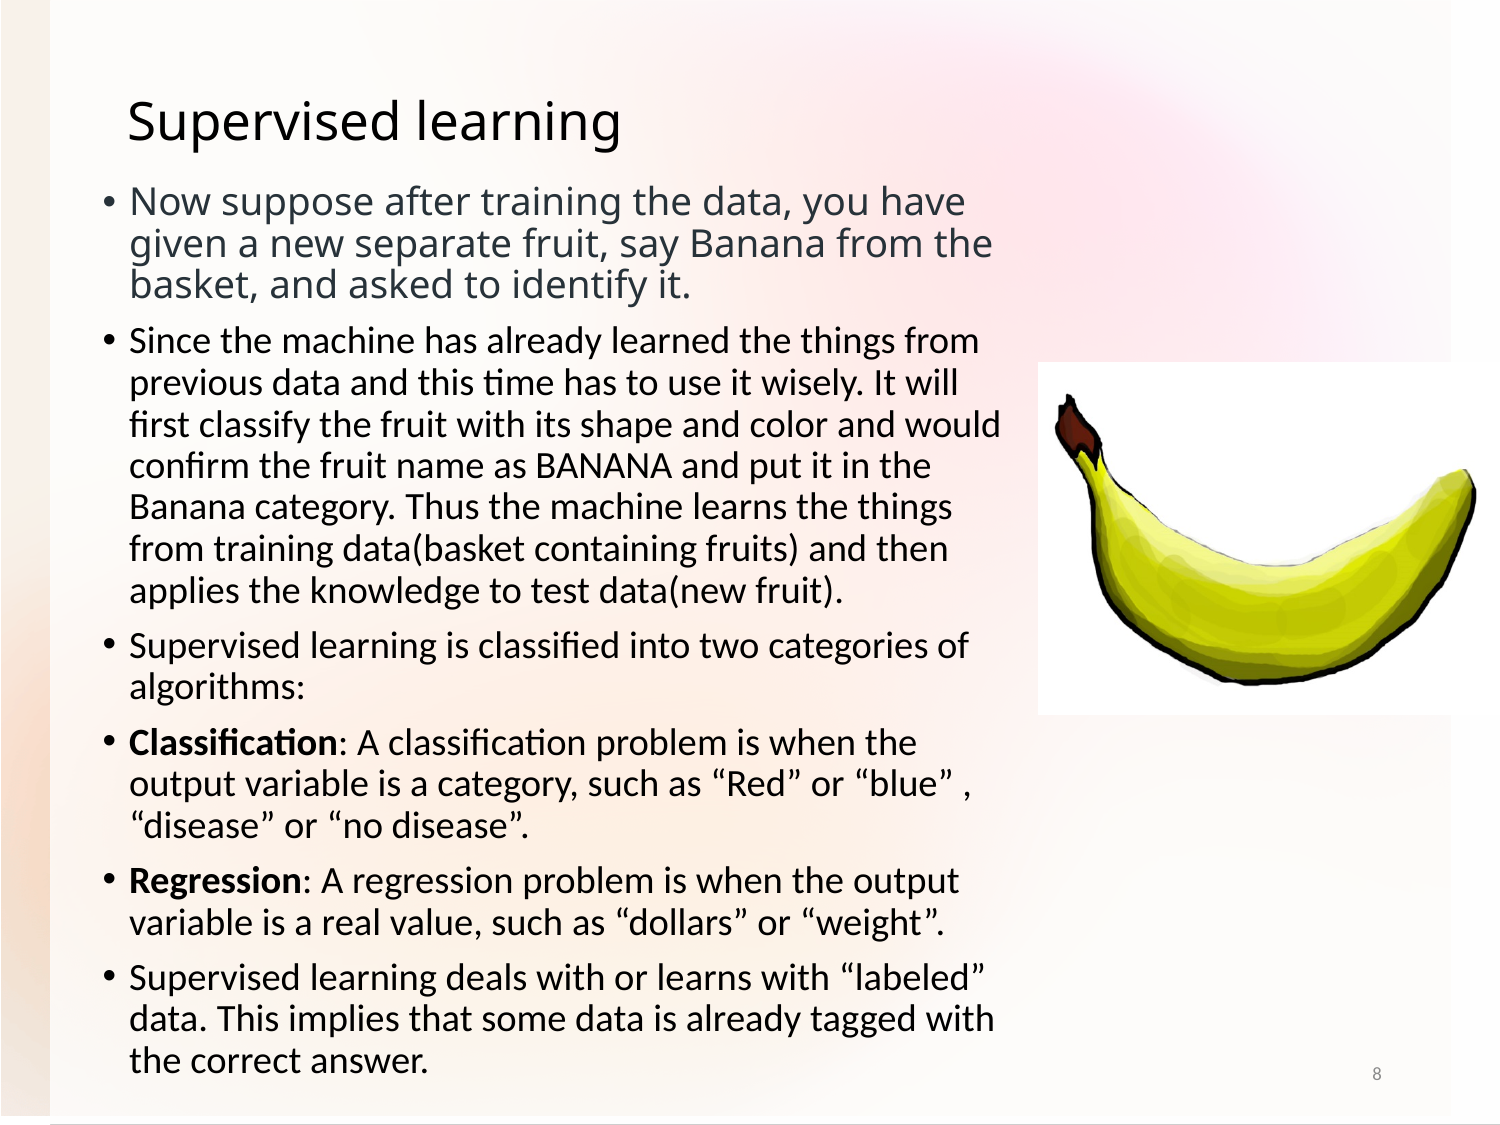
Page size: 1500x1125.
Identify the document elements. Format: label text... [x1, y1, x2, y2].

slide_number 8 [1059, 1042, 1397, 1103]
title Supervised learning [112, 87, 1294, 160]
picture [0, 0, 1500, 1125]
list Now suppose after training the data, you have given a new separate fruit, say Banana from the basket, and asked to identify it. Since the machine has already learned the things from previous data and this time has to use it wisely. It will first classify the fruit with its shape and color and would confirm the fruit name as BANANA and put it in the Banana category. Thus the machine learns the things from training data(basket containing fruits) and then applies the knowledge to test data(new fruit). Supervised learning is classified into two categories of algorithms: Classification: A classification problem is when the output variable is a category, such as “Red” or “blue” , “disease” or “no disease”. Regression: A regression problem is when the output variable is a real value, such as “dollars” or “weight”. Supervised learning deals with or learns with “labeled” data. This implies that some data is already tagged with the correct answer. [87, 174, 1025, 1100]
